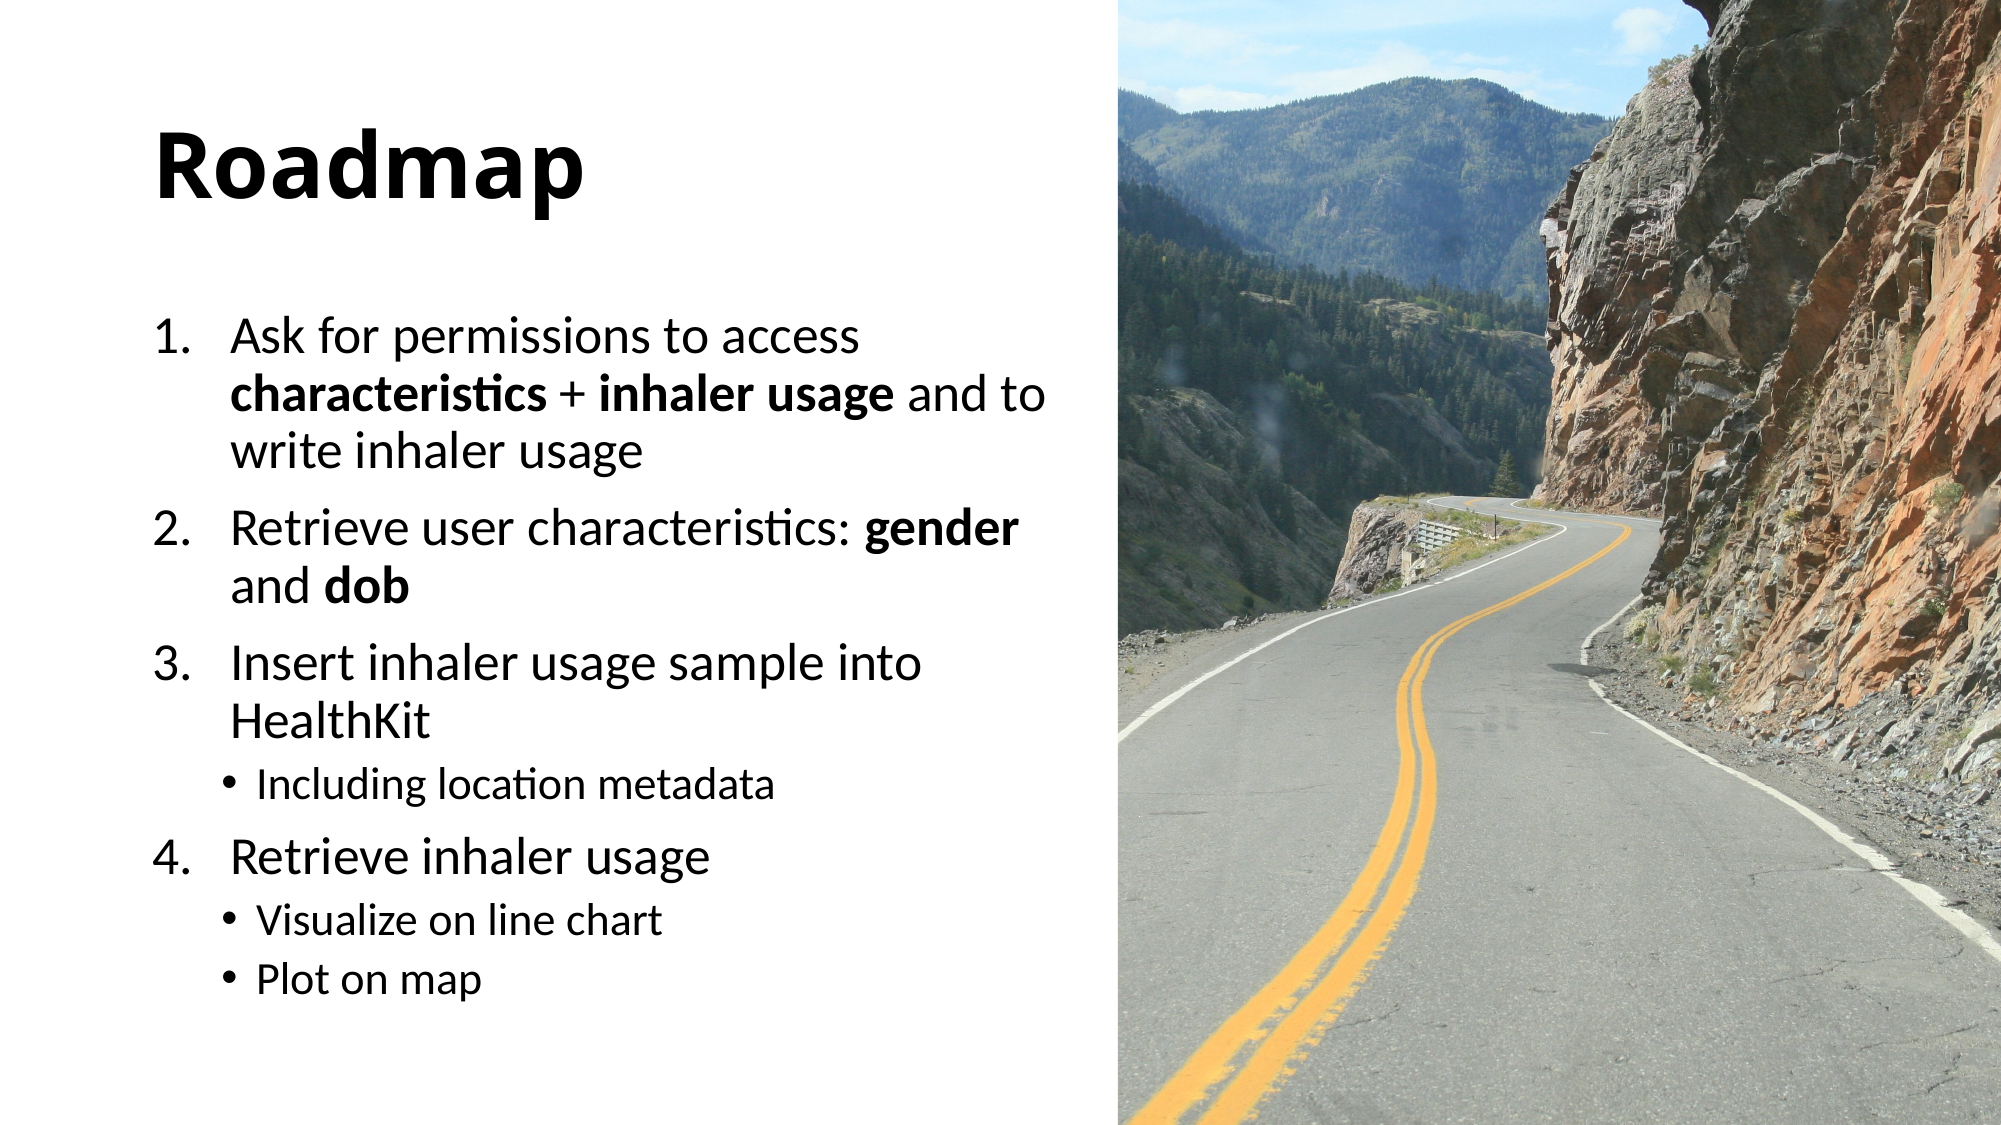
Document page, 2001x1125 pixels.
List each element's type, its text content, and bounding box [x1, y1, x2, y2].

list Ask for permissions to access characteristics + inhaler usage and to write inhaler usage Retrieve user characteristics: gender and dob Insert inhaler usage sample into HealthKit Including location metadata Retrieve inhaler usage Visualize on line chart Plot on map [137, 299, 1101, 1014]
title Roadmap [137, 59, 1117, 278]
picture [1117, 0, 2001, 1125]
